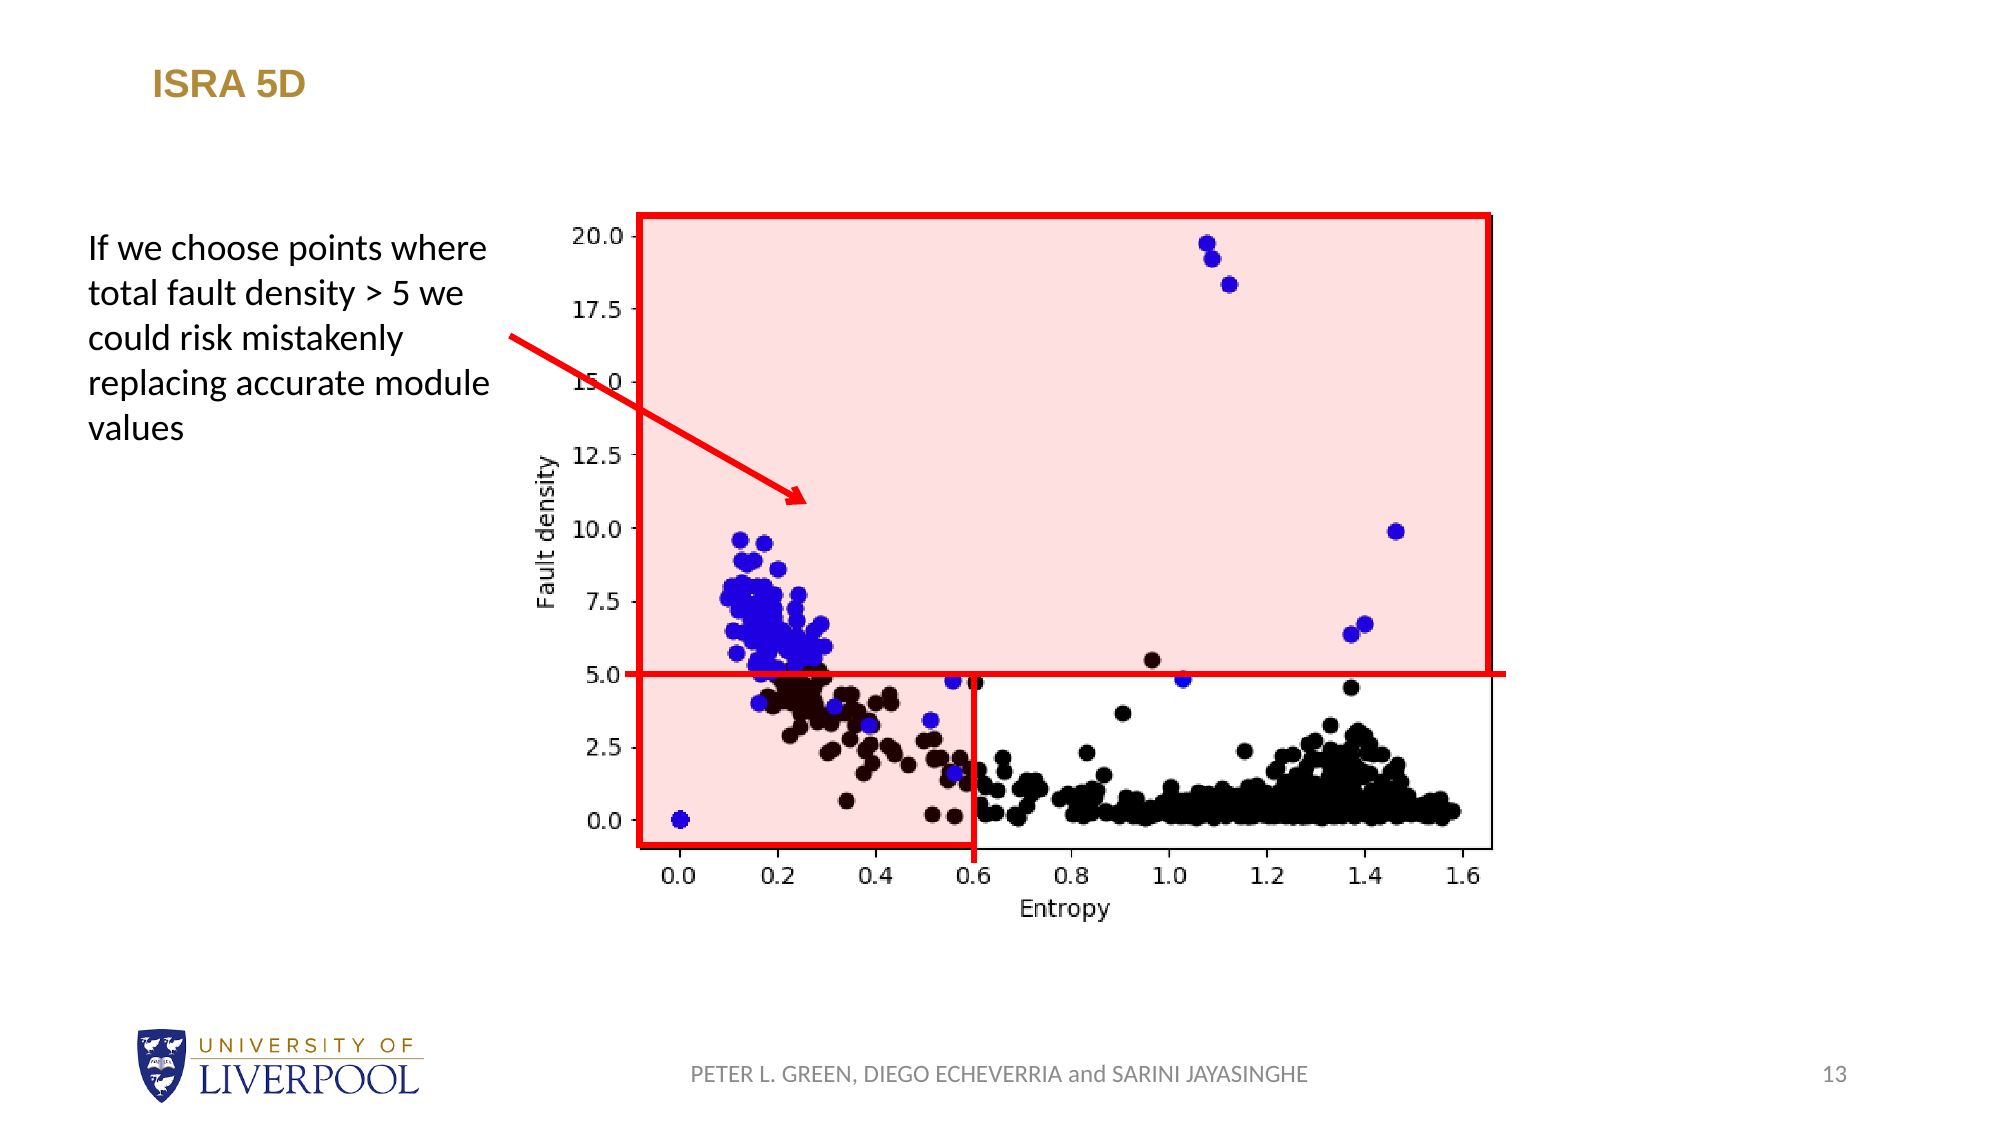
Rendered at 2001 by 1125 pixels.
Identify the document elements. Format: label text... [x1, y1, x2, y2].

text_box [509, 336, 807, 505]
slide_number 13 [1412, 1042, 1863, 1103]
picture [509, 201, 1507, 924]
title ISRA 5D [137, 55, 1863, 114]
picture [137, 1029, 424, 1103]
footer PETER L. GREEN, DIEGO ECHEVERRIA and SARINI JAYASINGHE [662, 1042, 1338, 1103]
text_box If we choose points where total fault density > 5 we could risk mistakenly replacing accurate module values [73, 215, 509, 456]
